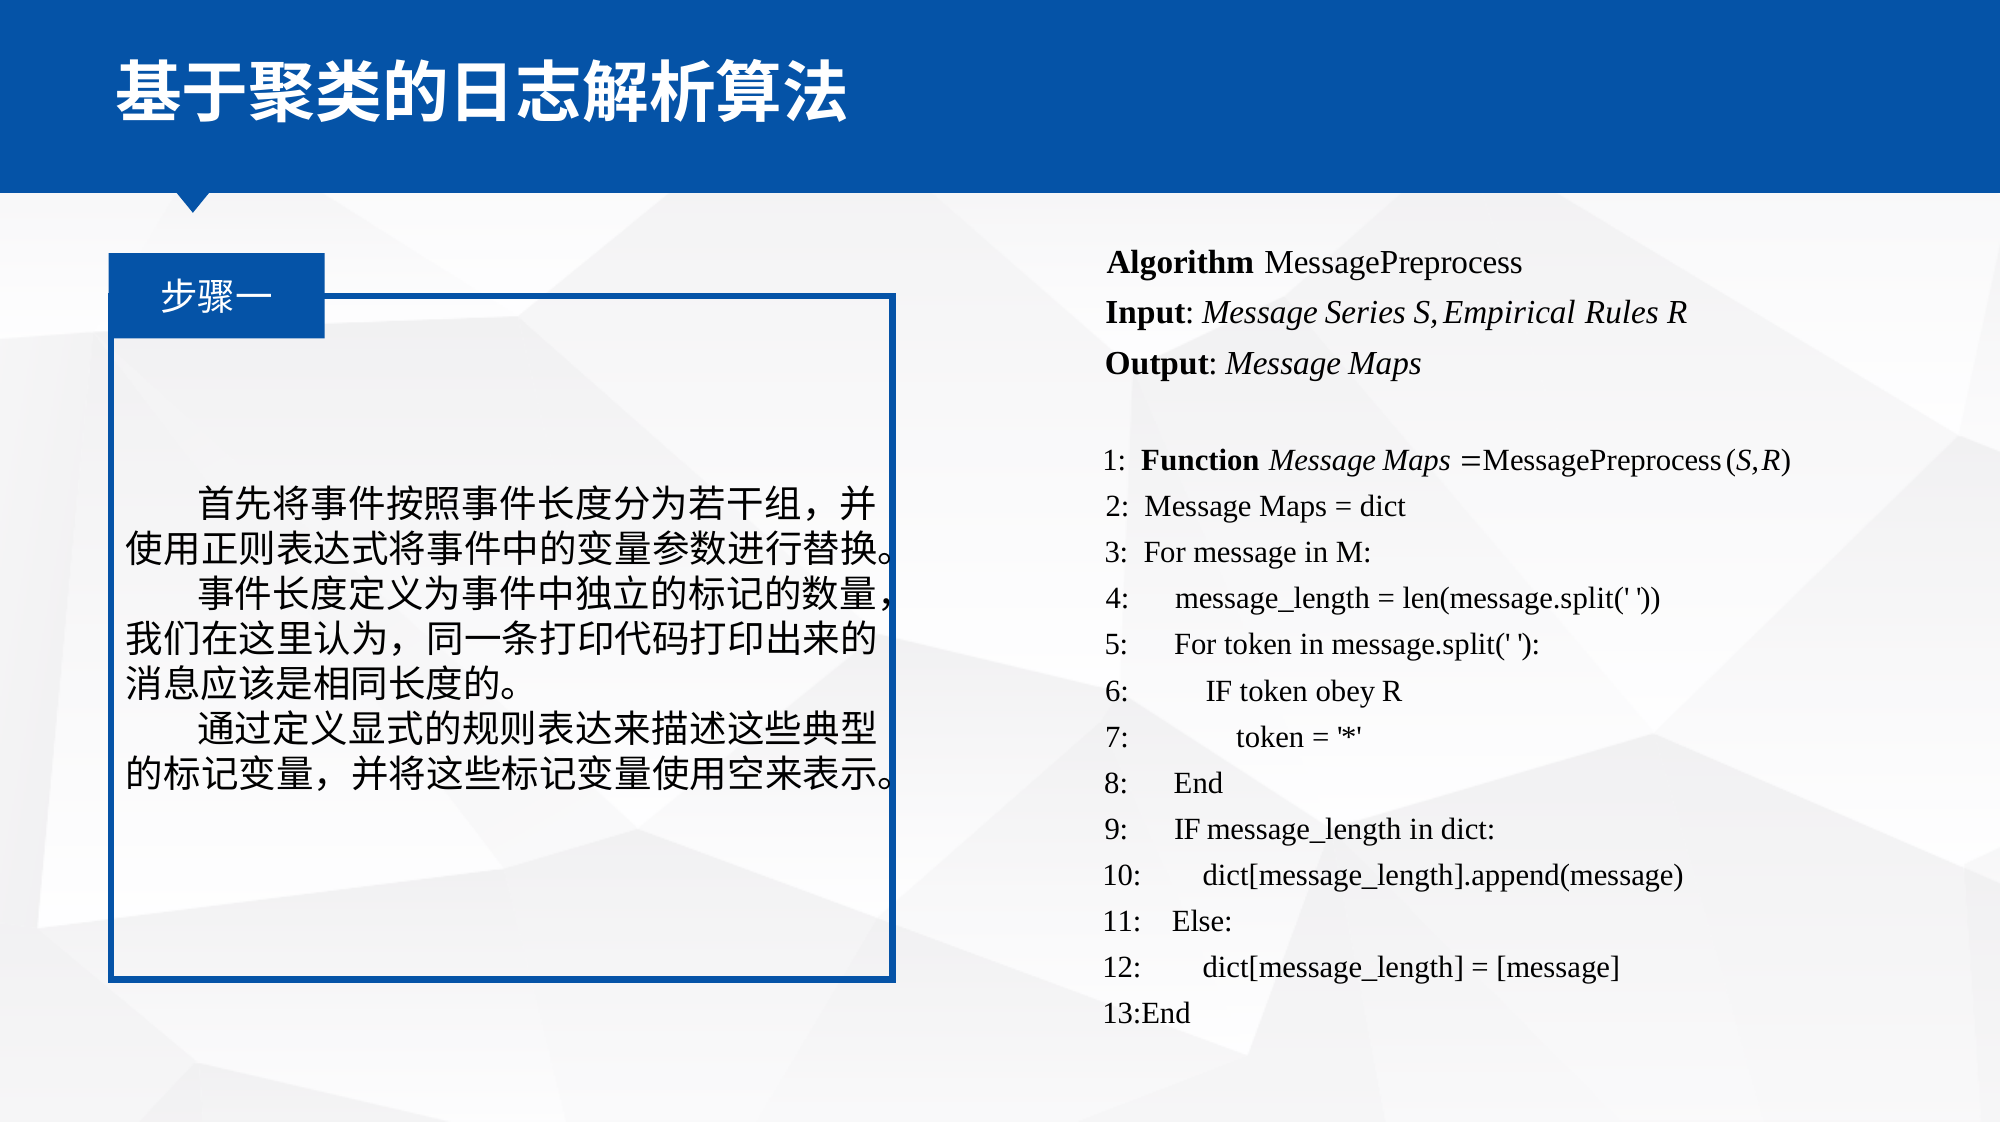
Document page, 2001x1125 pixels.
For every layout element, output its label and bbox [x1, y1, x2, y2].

text_box [1100, 243, 1694, 389]
picture [0, 0, 2000, 1122]
text_box [1100, 442, 1798, 1032]
